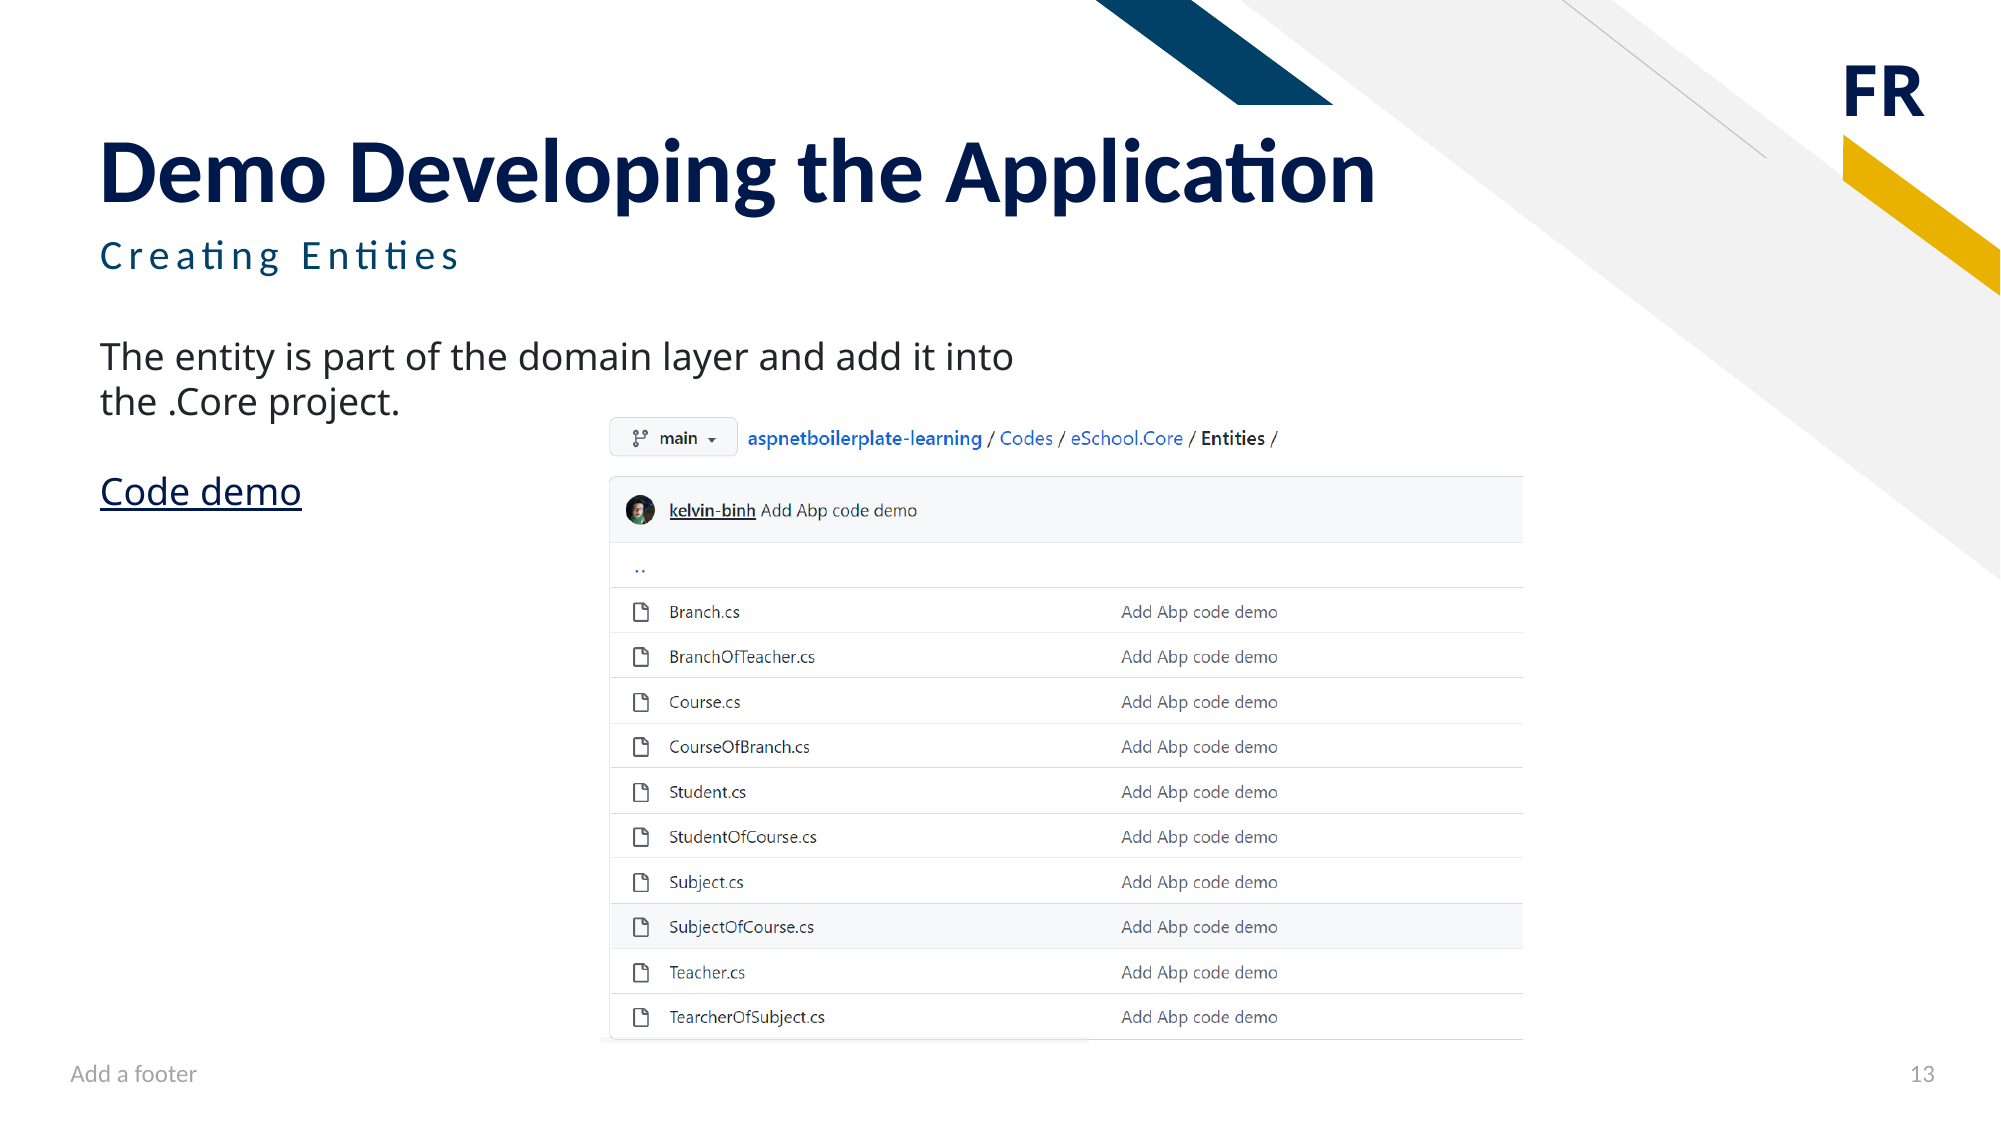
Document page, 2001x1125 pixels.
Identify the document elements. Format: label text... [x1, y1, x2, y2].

picture [601, 404, 1523, 1043]
text_box The entity is part of the domain layer and add it into the .Core project. Code demo [85, 325, 1237, 527]
slide_number 13 [1828, 1042, 1950, 1103]
footer Add a footer [55, 1042, 731, 1103]
title Demo Developing the Application [85, 34, 1453, 223]
list Creating Entities [85, 225, 1295, 326]
